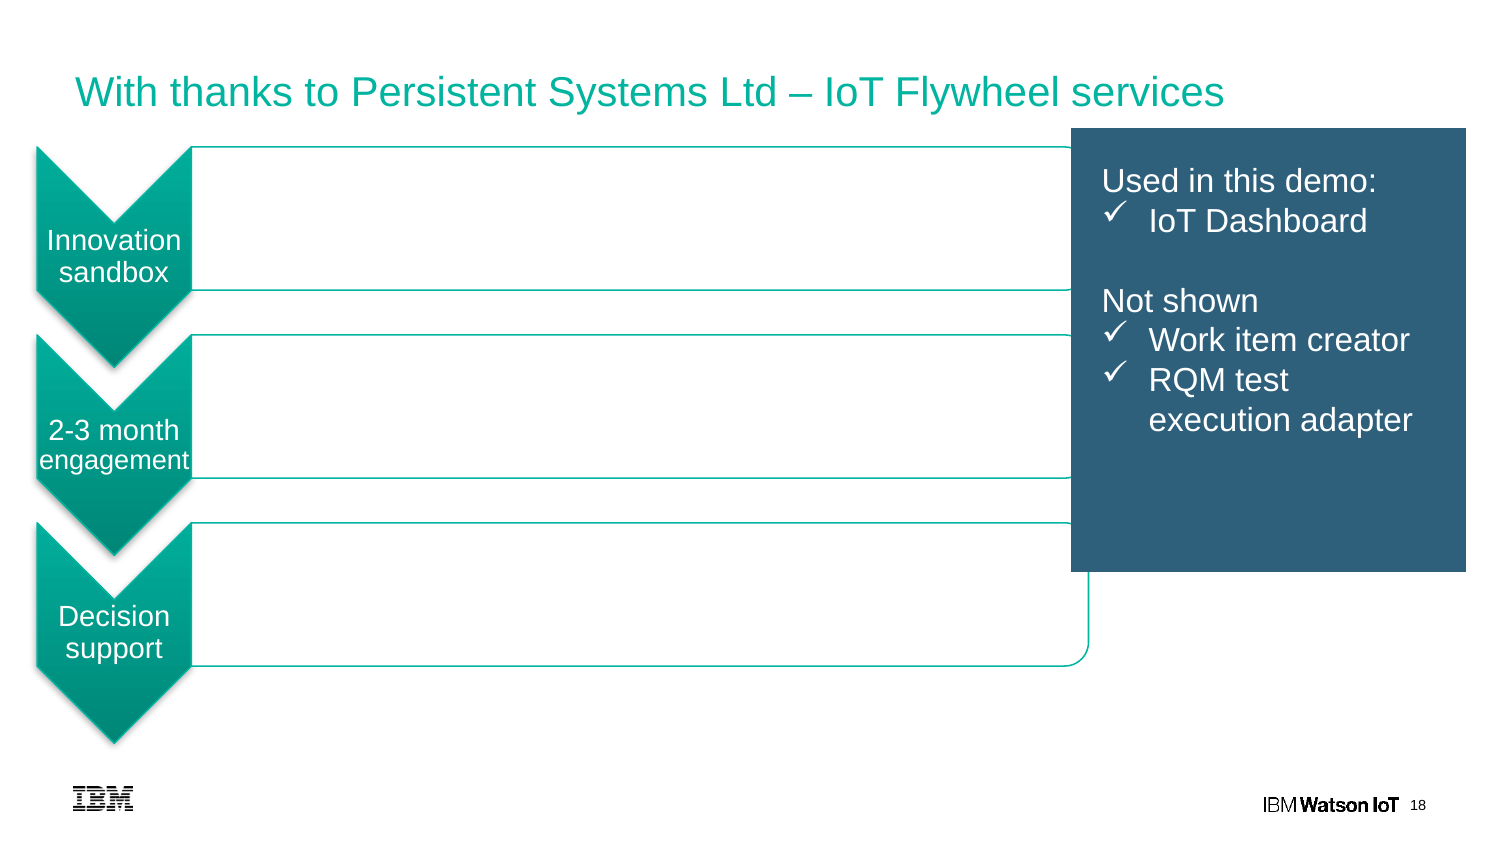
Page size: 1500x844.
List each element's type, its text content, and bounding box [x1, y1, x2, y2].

text_box Used in this demo: IoT Dashboard Not shown Work item creator RQM test execution adapter [1071, 128, 1466, 572]
picture [73, 786, 133, 811]
picture [1264, 797, 1399, 812]
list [36, 146, 1089, 744]
title With thanks to Persistent Systems Ltd – IoT Flywheel services [75, 64, 1425, 116]
